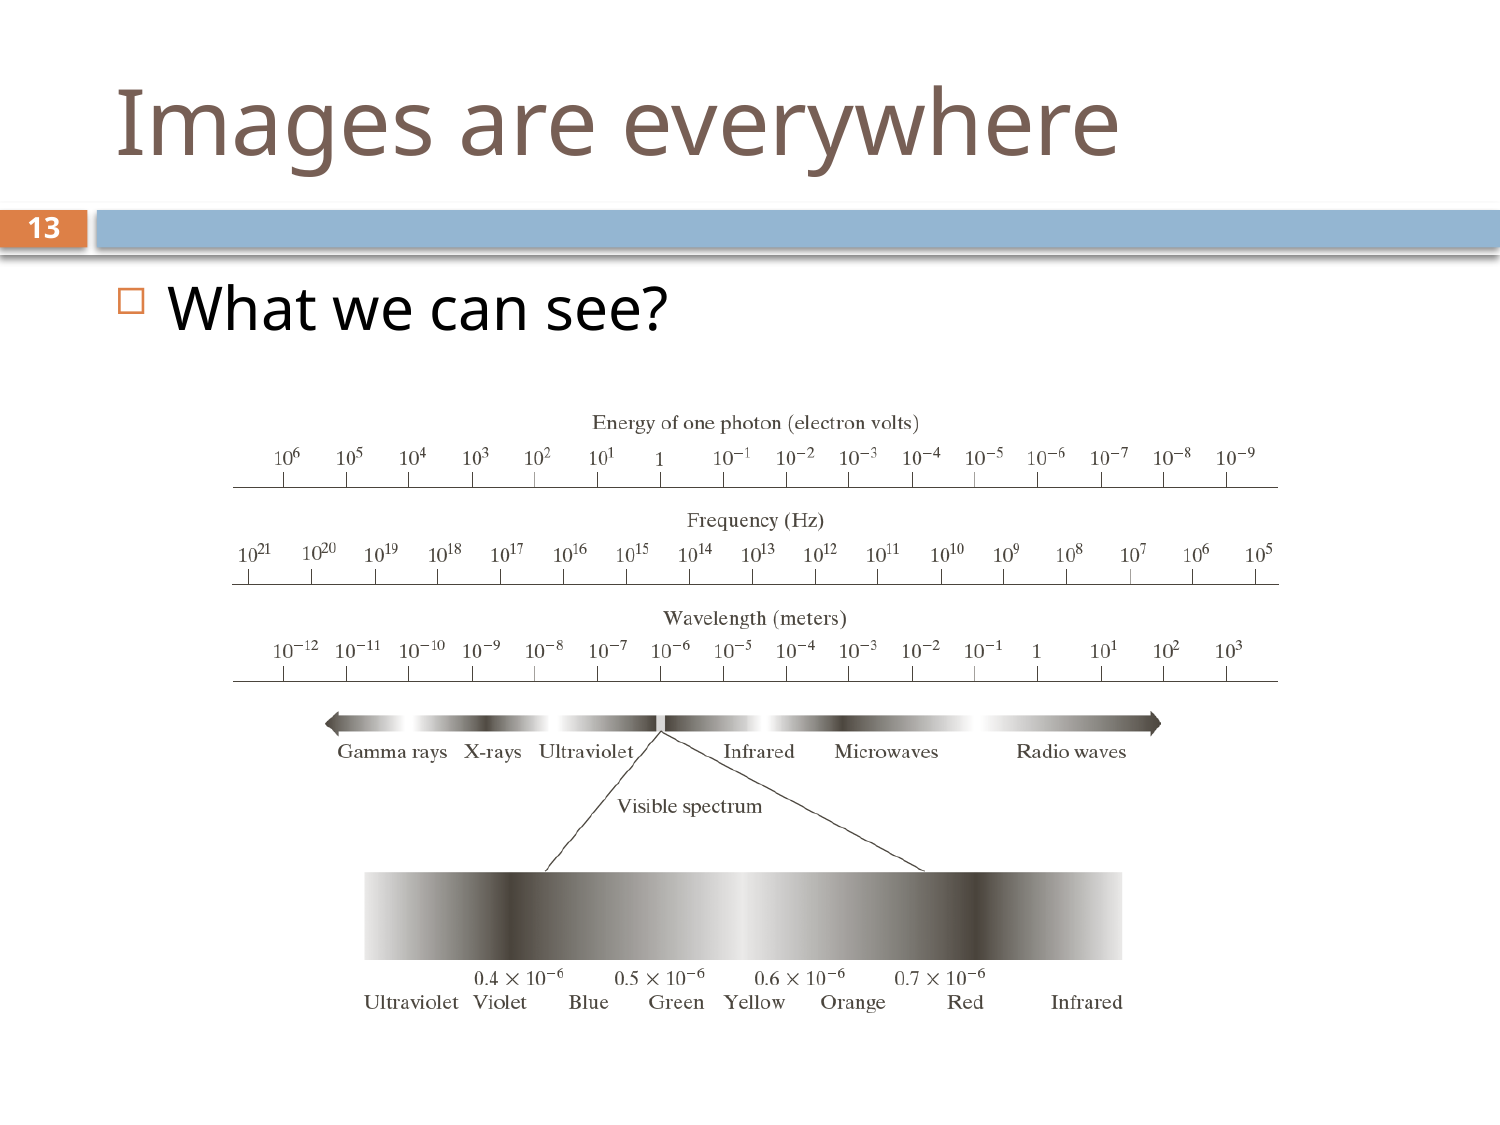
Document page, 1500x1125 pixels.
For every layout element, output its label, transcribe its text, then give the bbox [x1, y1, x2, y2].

title Images are everywhere [100, 37, 1438, 200]
list What we can see? [100, 262, 1438, 1000]
picture [222, 386, 1287, 1013]
slide_number 13 [0, 208, 88, 249]
